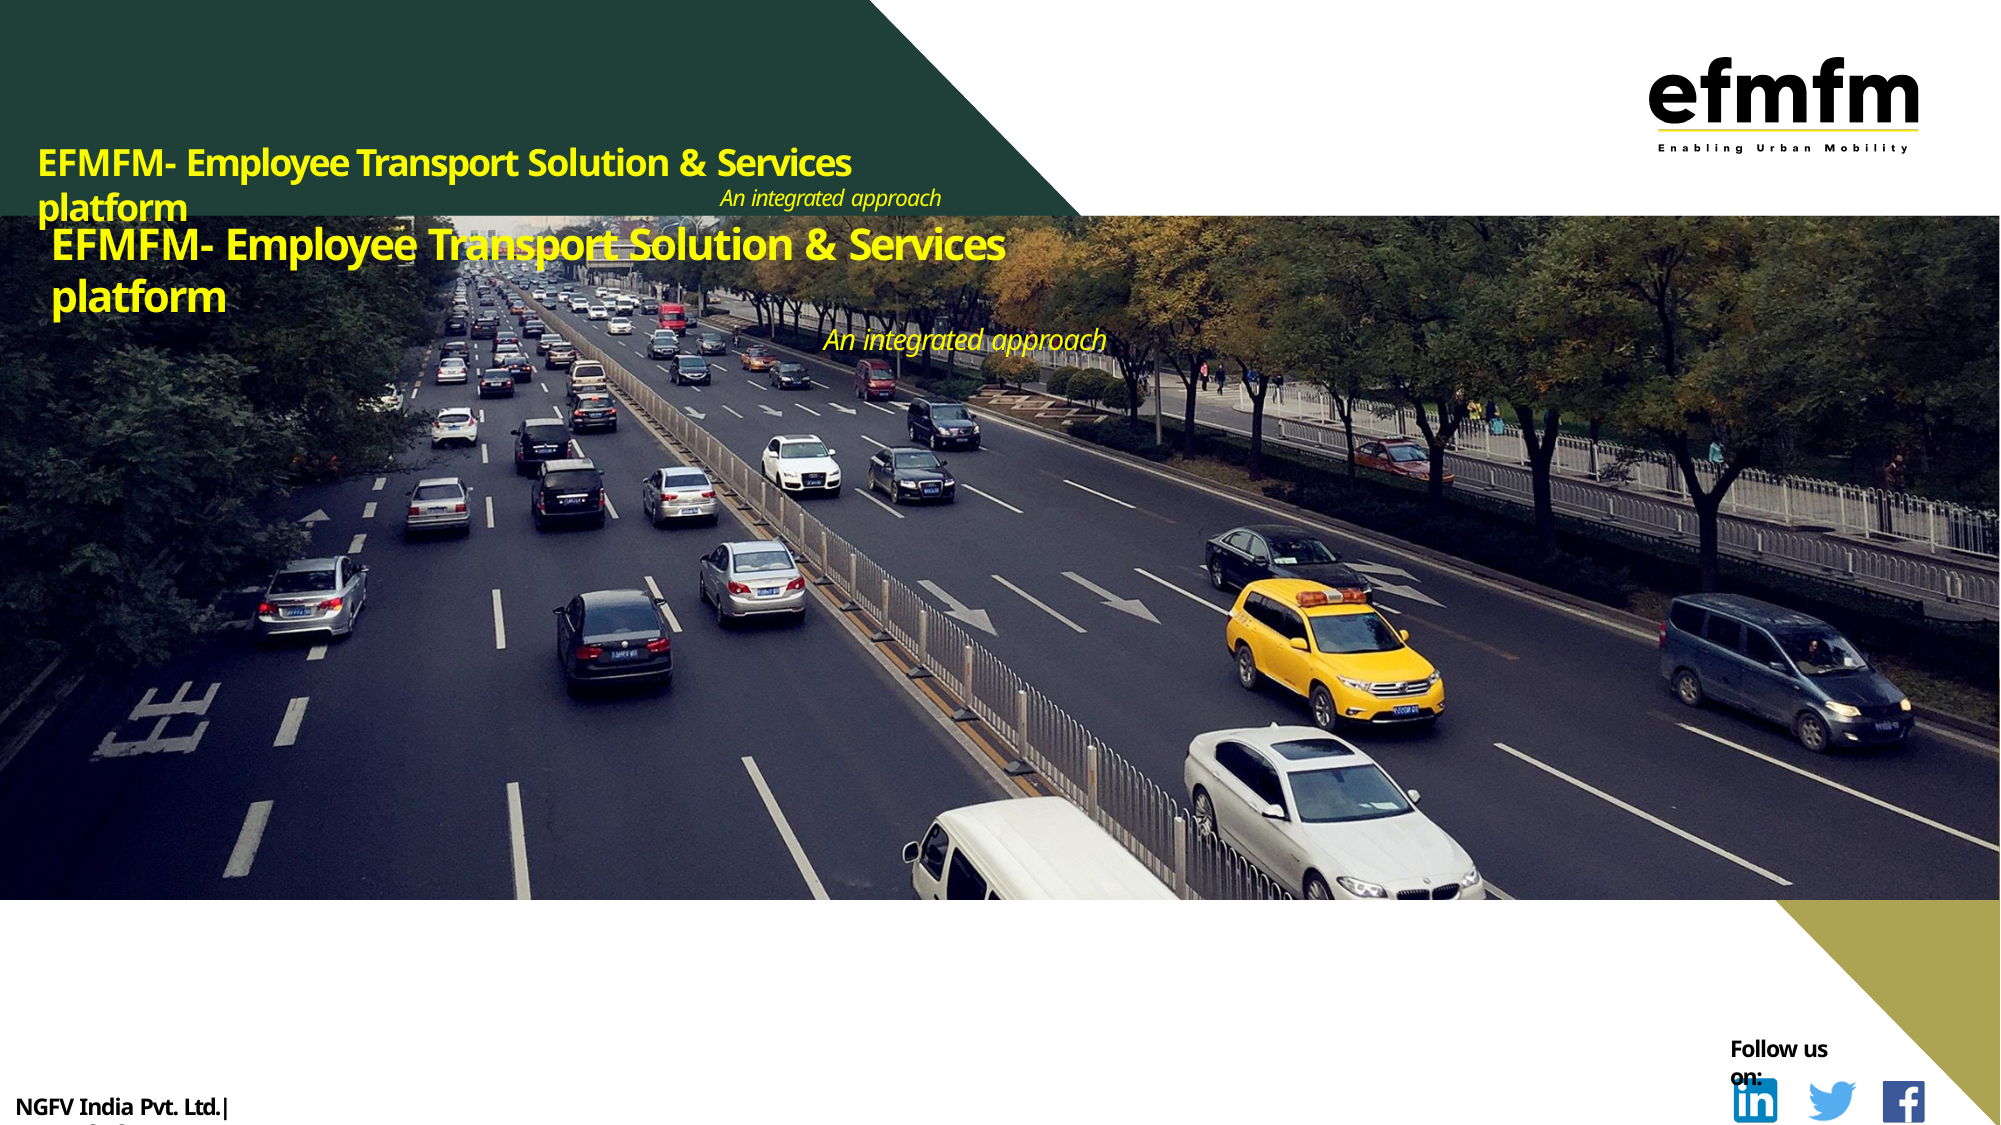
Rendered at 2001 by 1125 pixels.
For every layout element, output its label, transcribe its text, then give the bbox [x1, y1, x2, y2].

text_box [1648, 56, 1919, 154]
text_box [1807, 1090, 1857, 1125]
text_box [1775, 900, 2000, 1125]
text_box [0, 215, 2000, 900]
text_box An integrated approach EFMFM- Employee Transport Solution & Services platform An integrated approach [48, 178, 1109, 357]
title EFMFM- Employee Transport Solution & Services platform [34, 136, 943, 327]
text_box [1733, 1090, 1778, 1123]
text_box Follow us on: [1727, 1032, 1859, 1090]
text_box [1882, 1081, 1925, 1123]
text_box NGFV India Pvt. Ltd.| www.efmfm.com [12, 1090, 392, 1125]
text_box [0, 0, 1044, 215]
